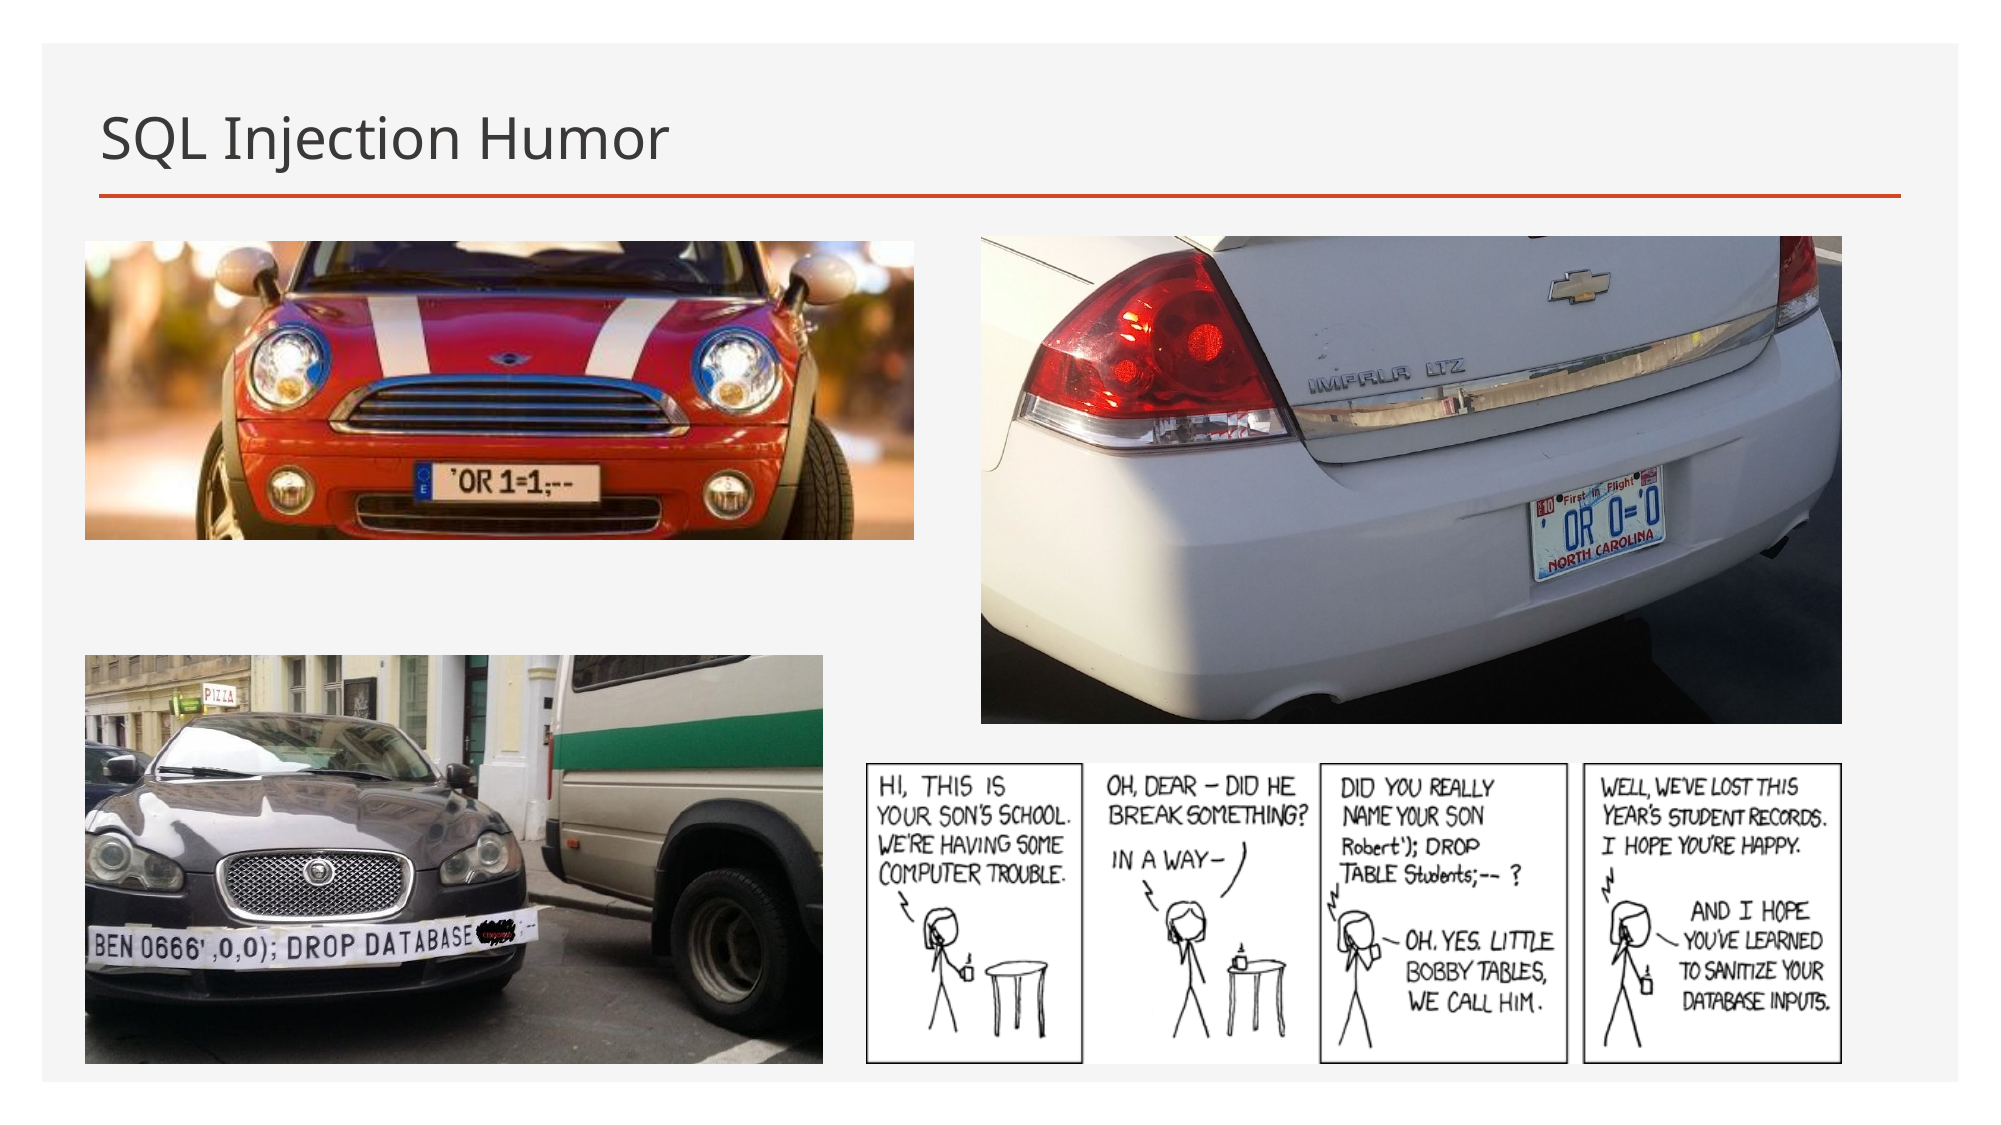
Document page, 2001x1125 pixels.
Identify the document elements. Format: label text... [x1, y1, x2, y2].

picture [85, 655, 823, 1064]
picture [85, 241, 914, 540]
picture [866, 763, 1842, 1064]
picture [981, 236, 1842, 724]
title SQL Injection Humor [85, 73, 1089, 179]
